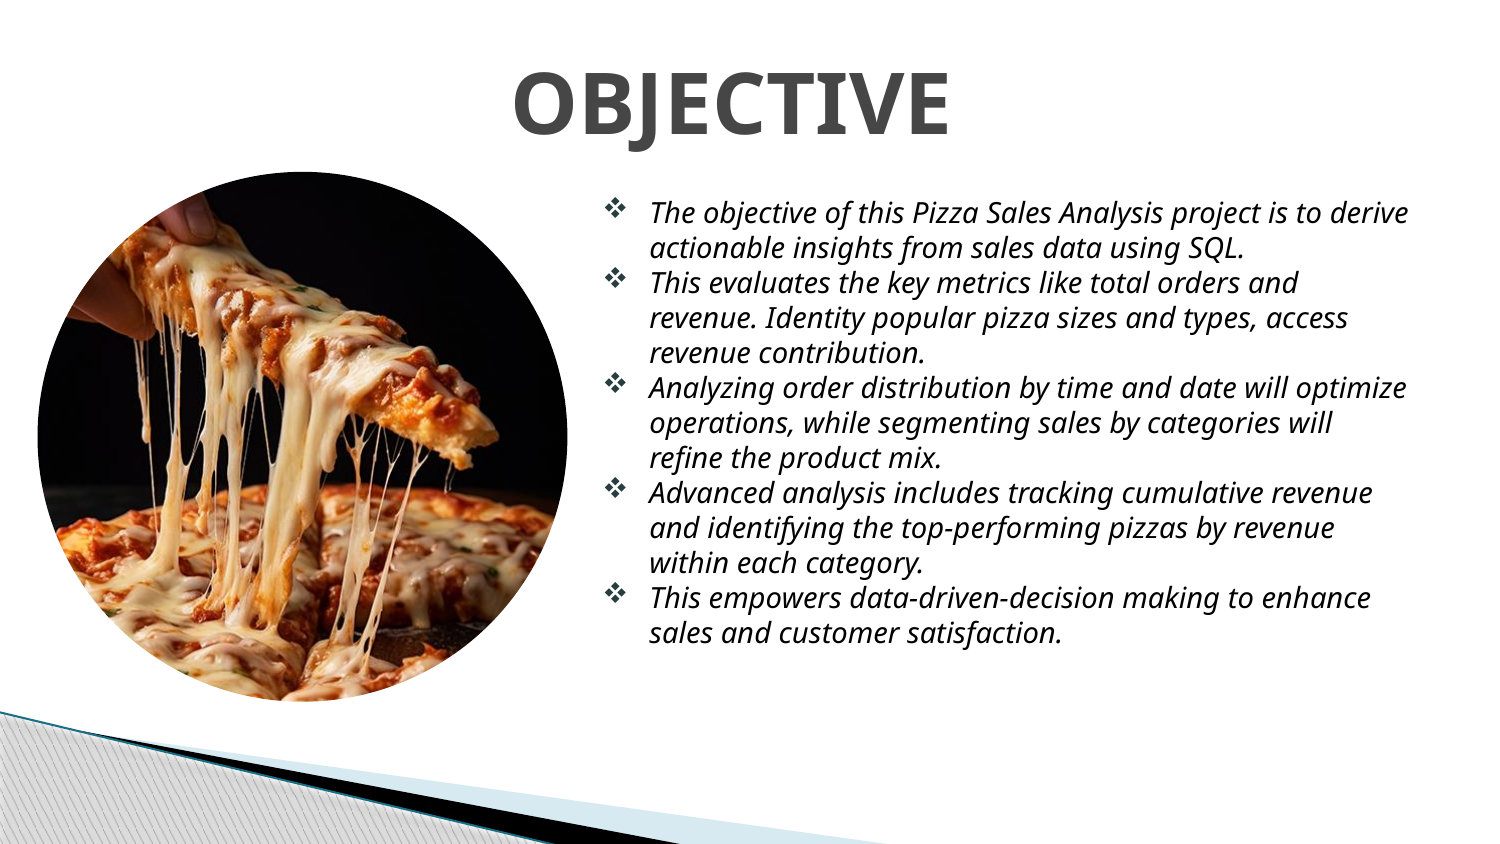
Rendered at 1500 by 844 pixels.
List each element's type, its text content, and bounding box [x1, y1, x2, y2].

title OBJECTIVE [99, 34, 1364, 129]
picture [37, 171, 568, 702]
list The objective of this Pizza Sales Analysis project is to derive actionable insights from sales data using SQL. This evaluates the key metrics like total orders and revenue. Identity popular pizza sizes and types, access revenue contribution. Analyzing order distribution by time and date will optimize operations, while segmenting sales by categories will refine the product mix. Advanced analysis includes tracking cumulative revenue and identifying the top-performing pizzas by revenue within each category. This empowers data-driven-decision making to enhance sales and customer satisfaction. [587, 109, 1425, 735]
